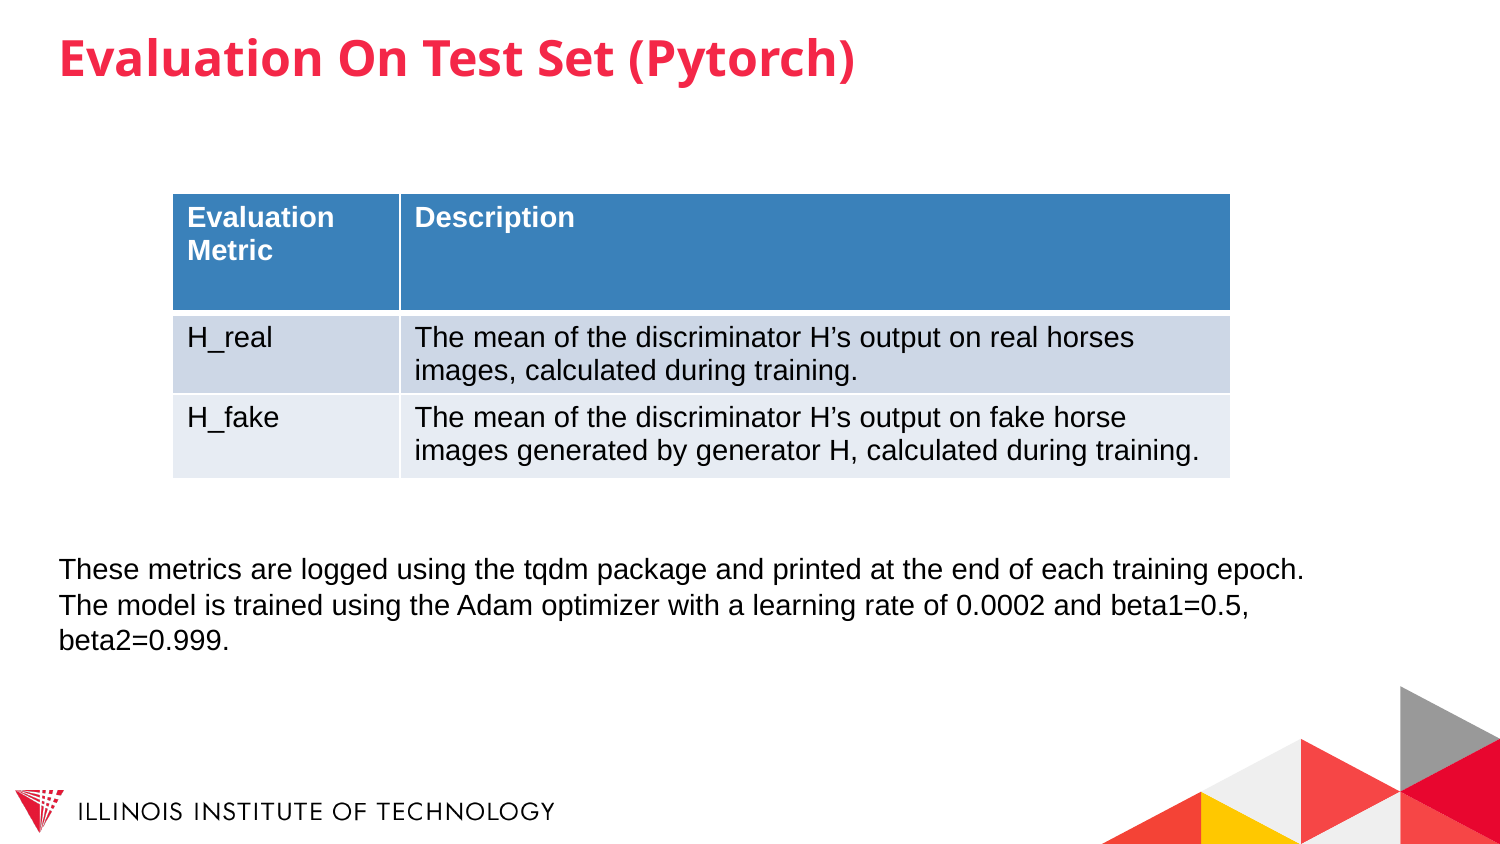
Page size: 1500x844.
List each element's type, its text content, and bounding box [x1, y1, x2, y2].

picture [15, 790, 554, 833]
table_header Description [401, 194, 1230, 310]
table_header Evaluation Metric [173, 194, 399, 310]
table_cell The mean of the discriminator H’s output on fake horse images generated by generator H, calculated during training. [401, 395, 1230, 478]
table_cell The mean of the discriminator H’s output on real horses images, calculated during training. [401, 316, 1230, 393]
title Evaluation On Test Set (Pytorch) [43, 11, 1231, 122]
table_cell H_real [173, 316, 399, 393]
text_box These metrics are logged using the tqdm package and printed at the end of each training epoch. The model is trained using the Adam optimizer with a learning rate of 0.0002 and beta1=0.5, beta2=0.999. [43, 543, 1444, 664]
table_cell H_fake [173, 395, 399, 478]
